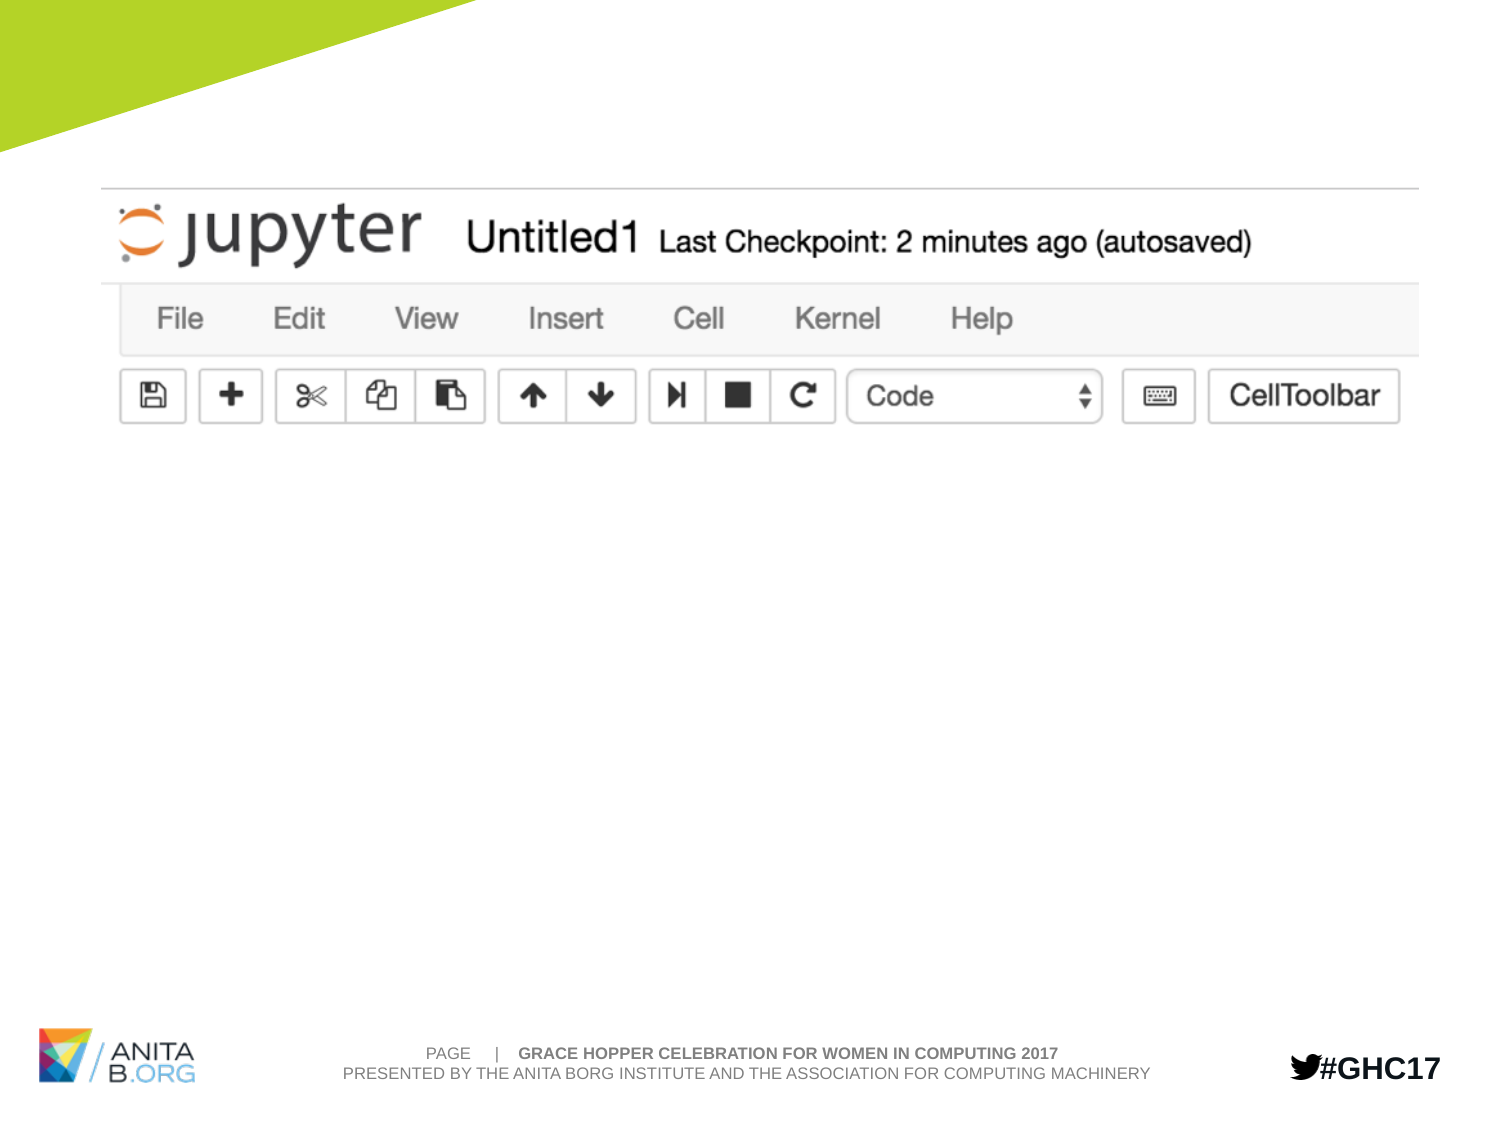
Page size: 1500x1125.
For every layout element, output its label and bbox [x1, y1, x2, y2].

picture [1290, 1051, 1323, 1083]
picture [101, 187, 1419, 436]
picture [39, 1028, 195, 1083]
